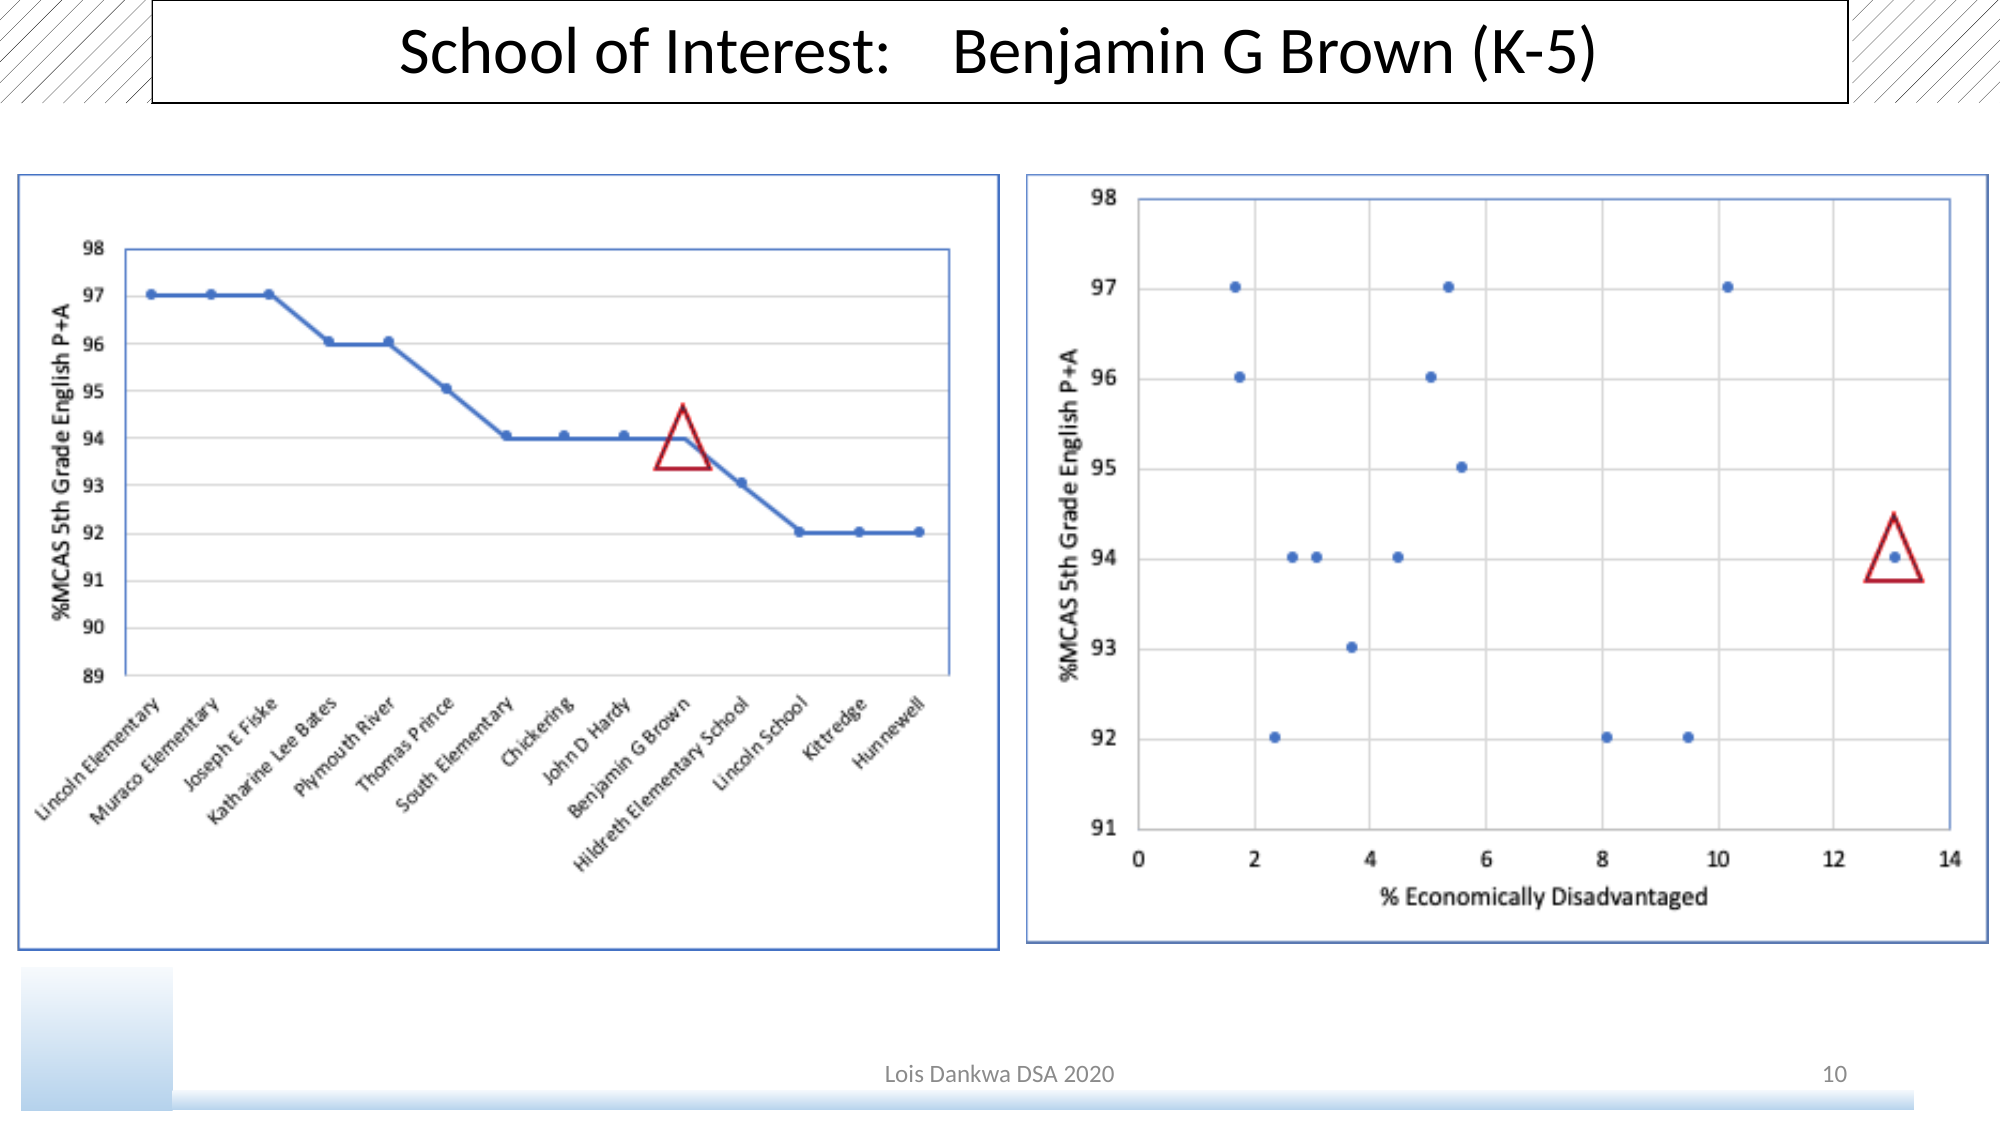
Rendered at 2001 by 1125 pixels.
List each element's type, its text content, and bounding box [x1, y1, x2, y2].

slide_number 10 [1412, 1042, 1863, 1103]
text_box [172, 1089, 1915, 1111]
text_box [21, 967, 173, 1111]
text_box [0, 0, 2000, 104]
footer Lois Dankwa DSA 2020 [662, 1042, 1338, 1089]
picture [16, 174, 1000, 951]
picture [1026, 174, 1989, 944]
